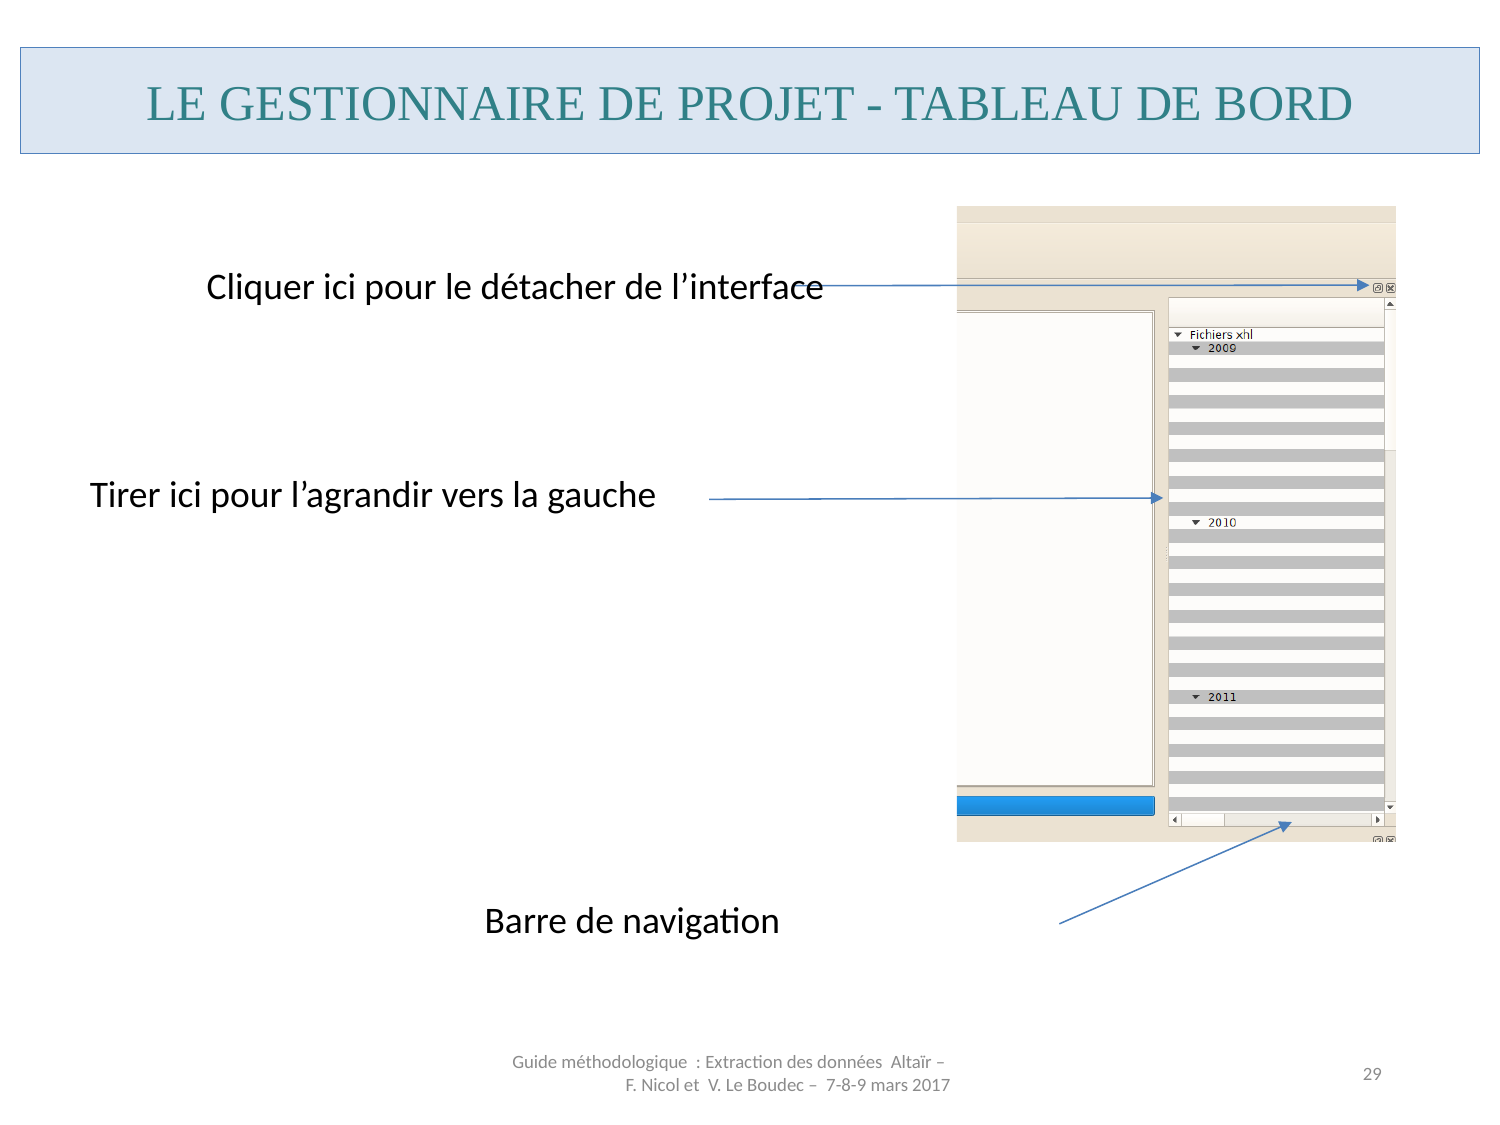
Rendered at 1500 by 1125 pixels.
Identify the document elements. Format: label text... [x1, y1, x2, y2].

text_box Tirer ici pour l’agrandir vers la gauche [75, 462, 724, 567]
text_box <numéro> [1059, 1042, 1397, 1103]
picture [956, 203, 1397, 843]
text_box [1059, 850, 1230, 925]
text_box Cliquer ici pour le détacher de l’interface [191, 255, 840, 360]
text_box Guide méthodologique : Extraction des données Altaïr – F. Nicol et V. Le Boudec – 7-8-9 mars 2017 [496, 1042, 1003, 1103]
text_box [724, 497, 951, 501]
text_box Barre de navigation [469, 888, 1003, 949]
text_box Le GESTIONNAIRE DE PROJET - Tableau de bord [20, 47, 1480, 154]
